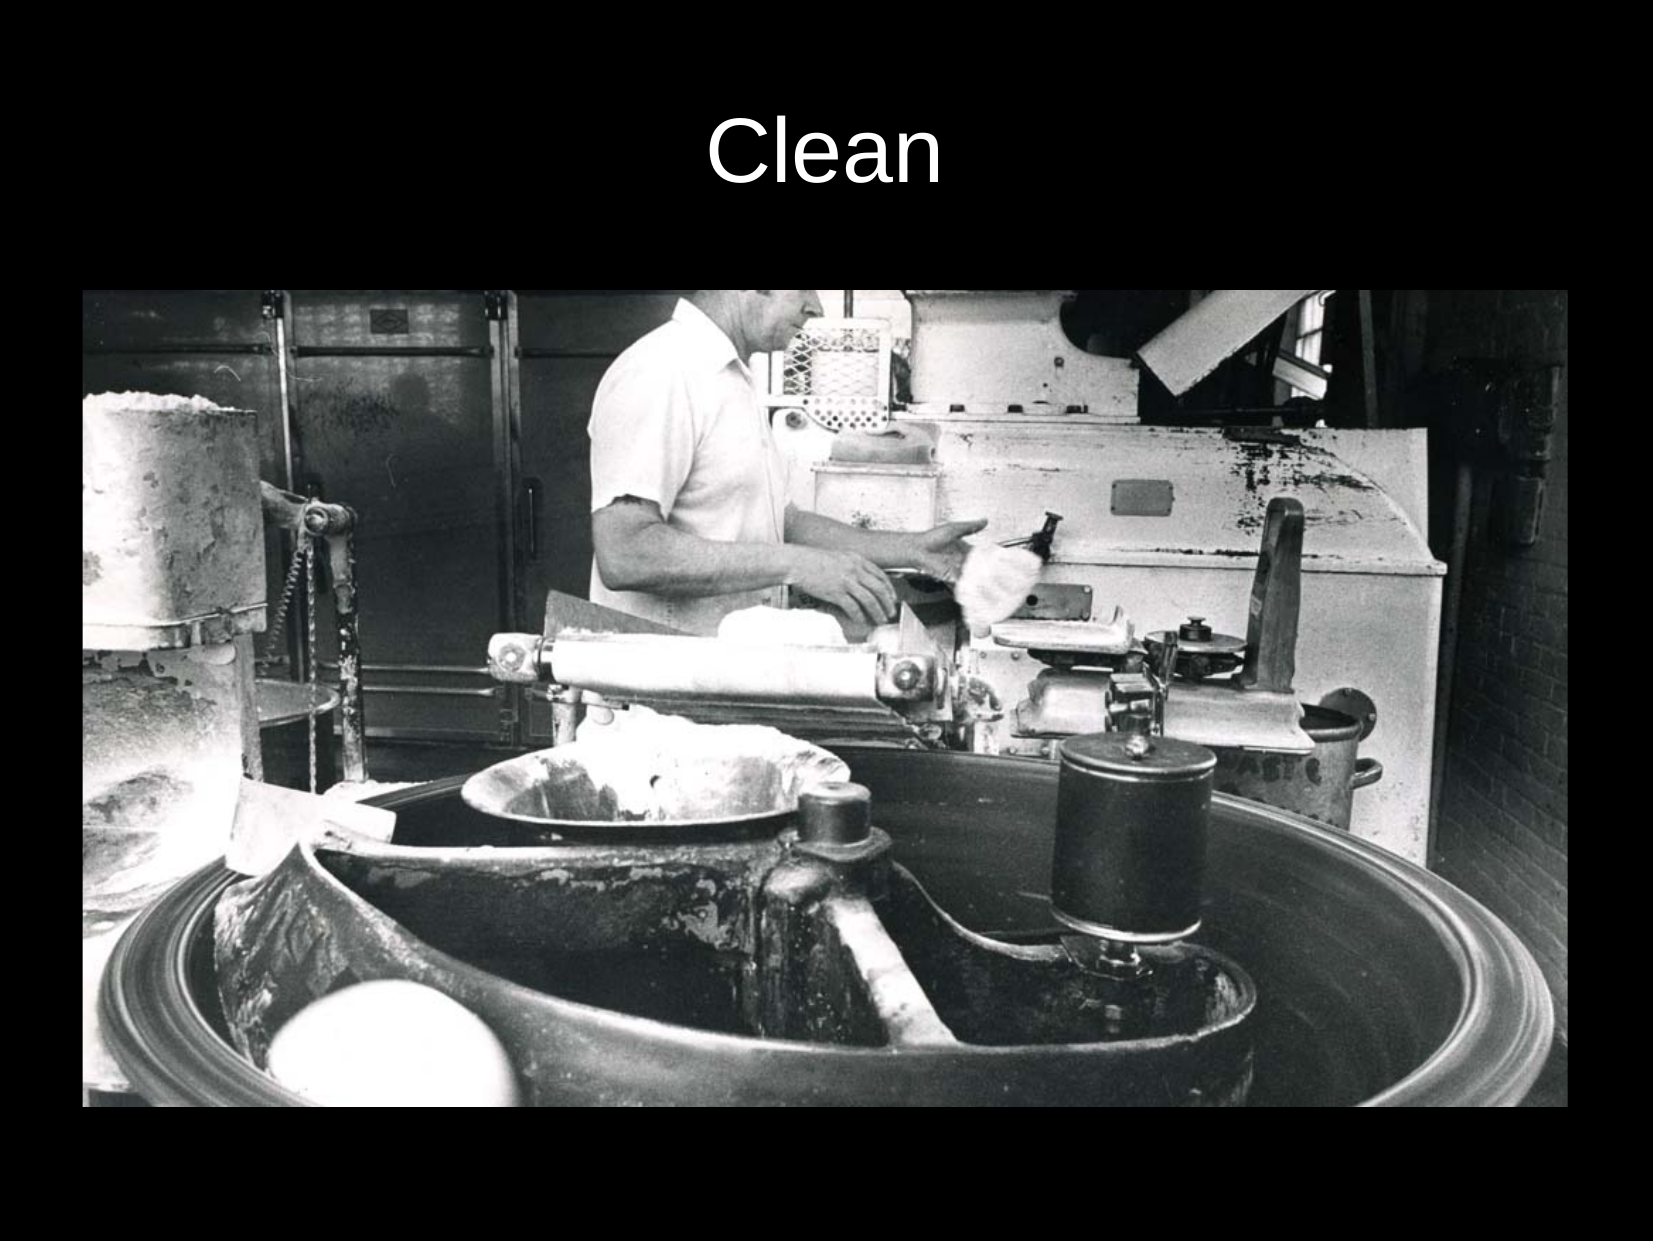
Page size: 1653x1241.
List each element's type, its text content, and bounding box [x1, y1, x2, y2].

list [82, 290, 1568, 1107]
title Clean [82, 49, 1568, 254]
